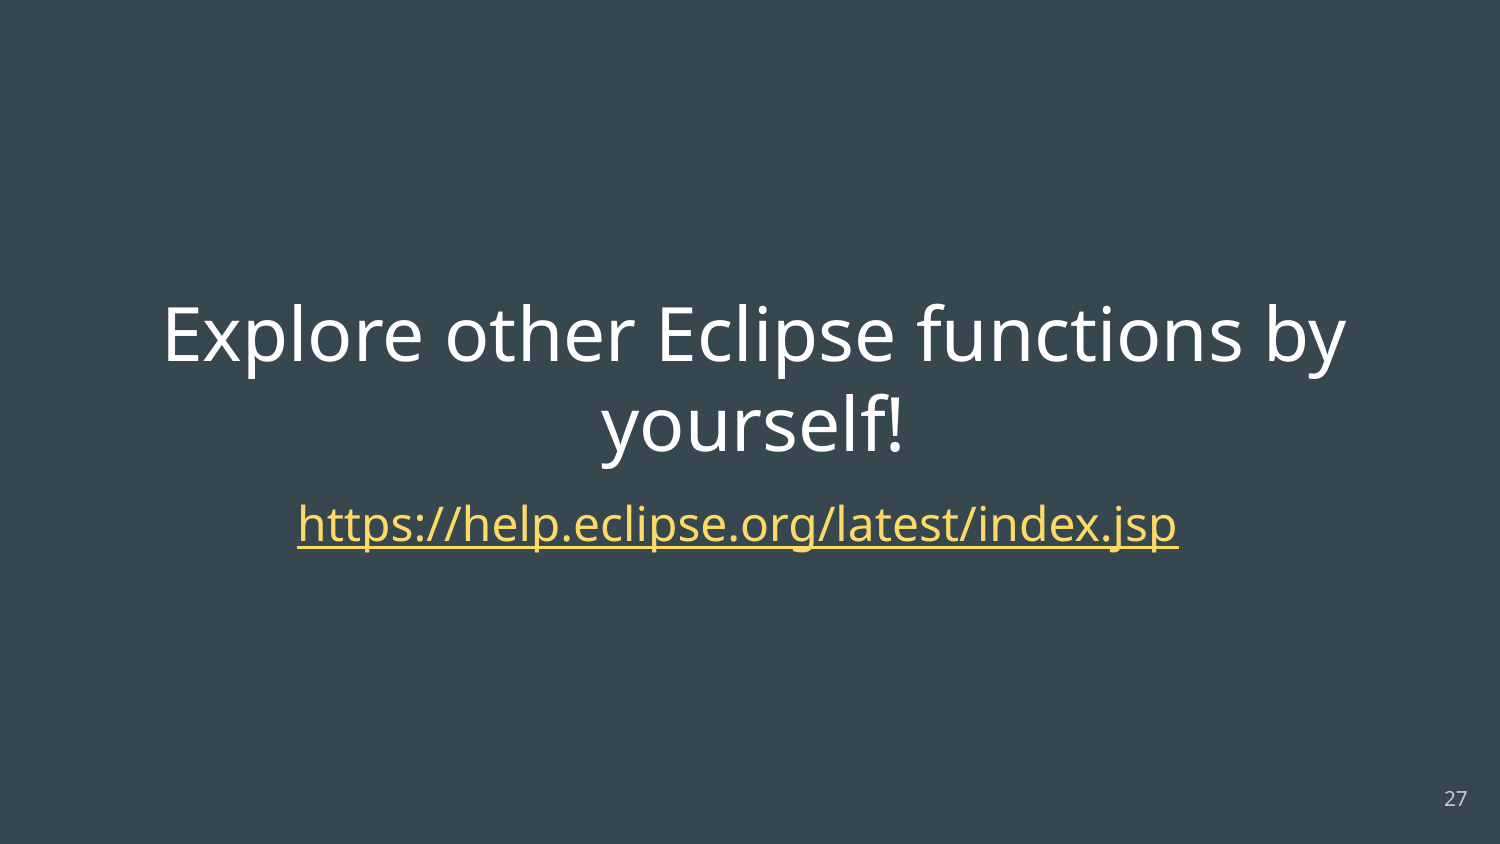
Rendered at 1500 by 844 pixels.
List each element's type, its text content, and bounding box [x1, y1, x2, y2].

slide_number ‹#› [1392, 767, 1483, 833]
title Explore other Eclipse functions by yourself! https://help.eclipse.org/latest/index.jsp [110, 351, 1399, 493]
